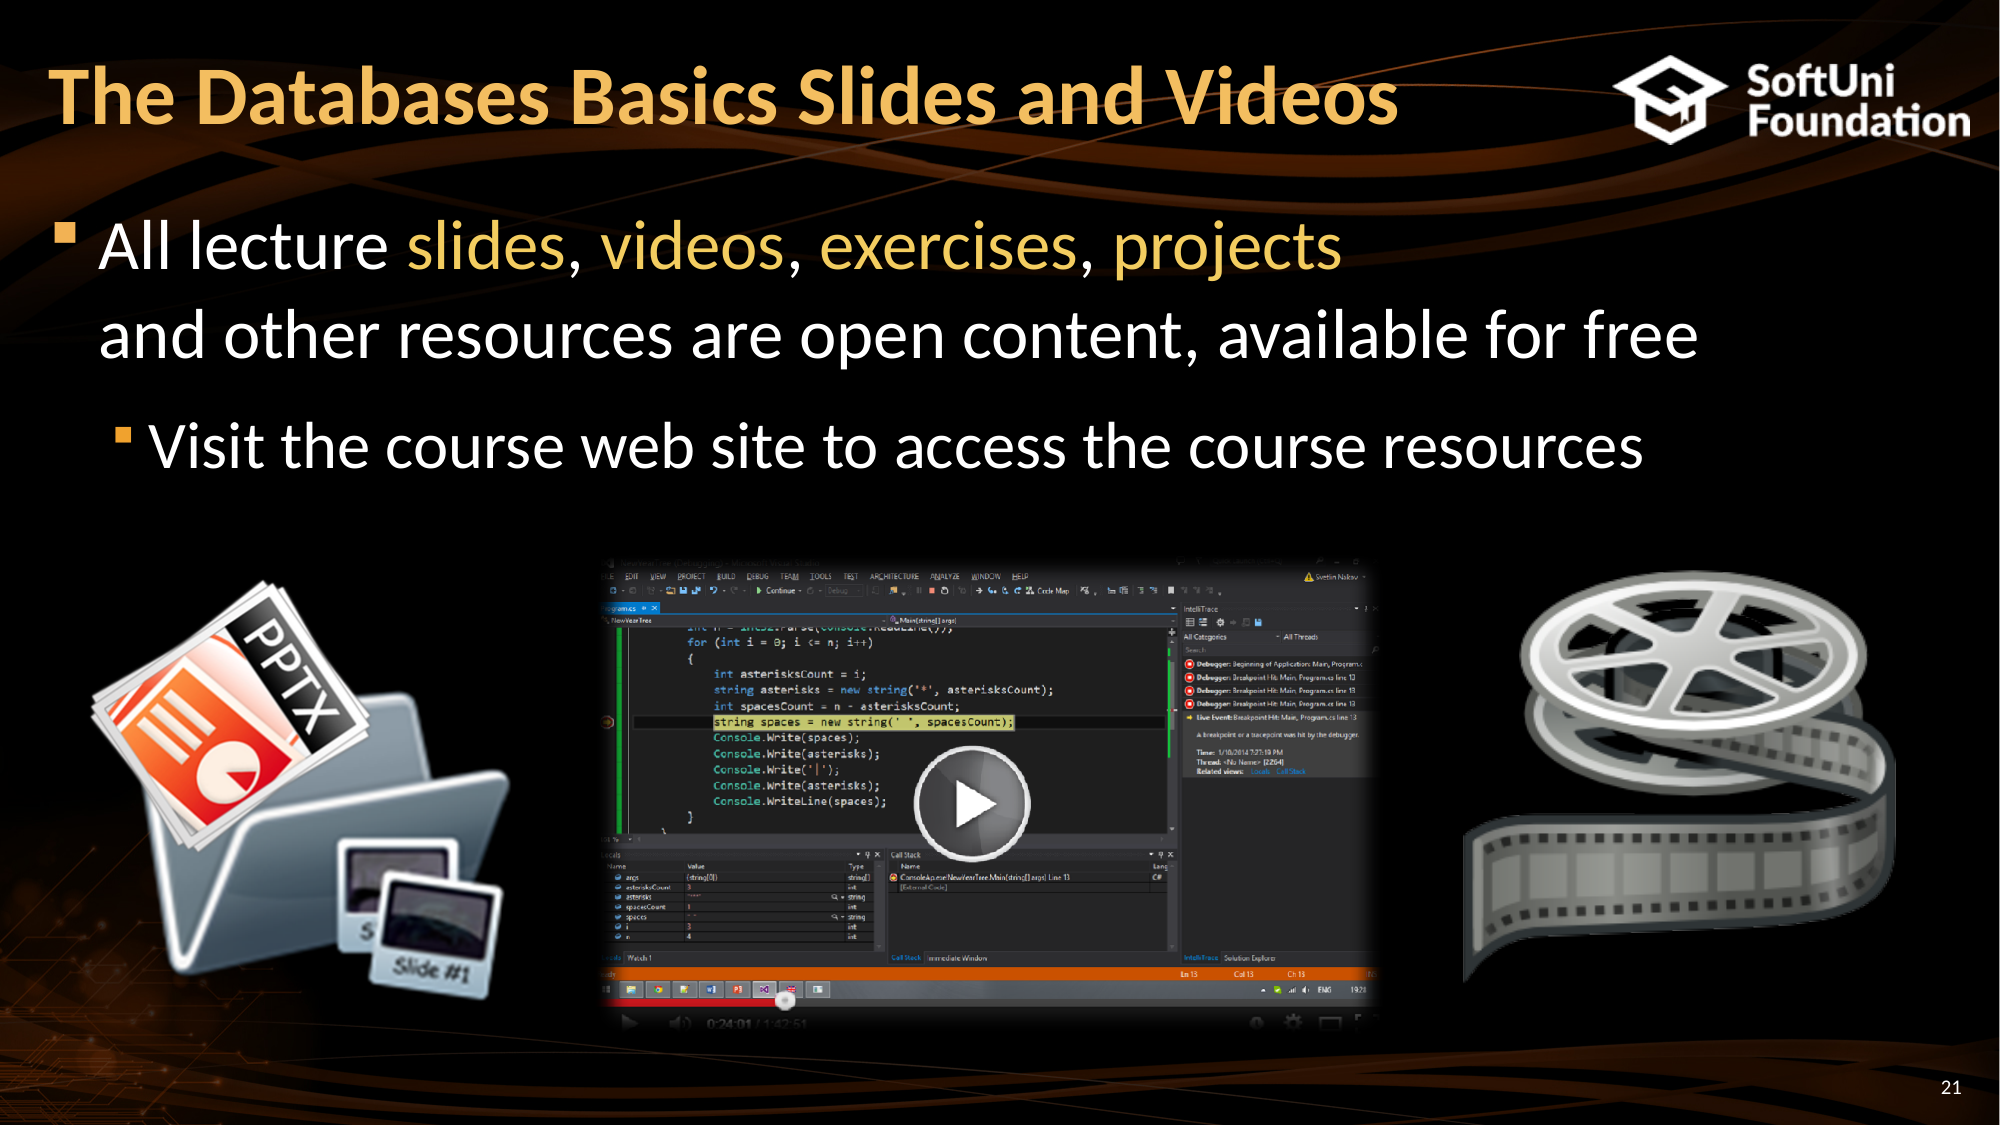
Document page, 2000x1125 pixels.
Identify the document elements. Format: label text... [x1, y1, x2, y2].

title The Databases Basics Slides and Videos [30, 6, 1602, 189]
picture [0, 0, 2000, 1125]
list All lecture slides, videos, exercises, projects and other resources are open content, available for free Visit the course web site to access the course resources [31, 188, 1968, 1103]
